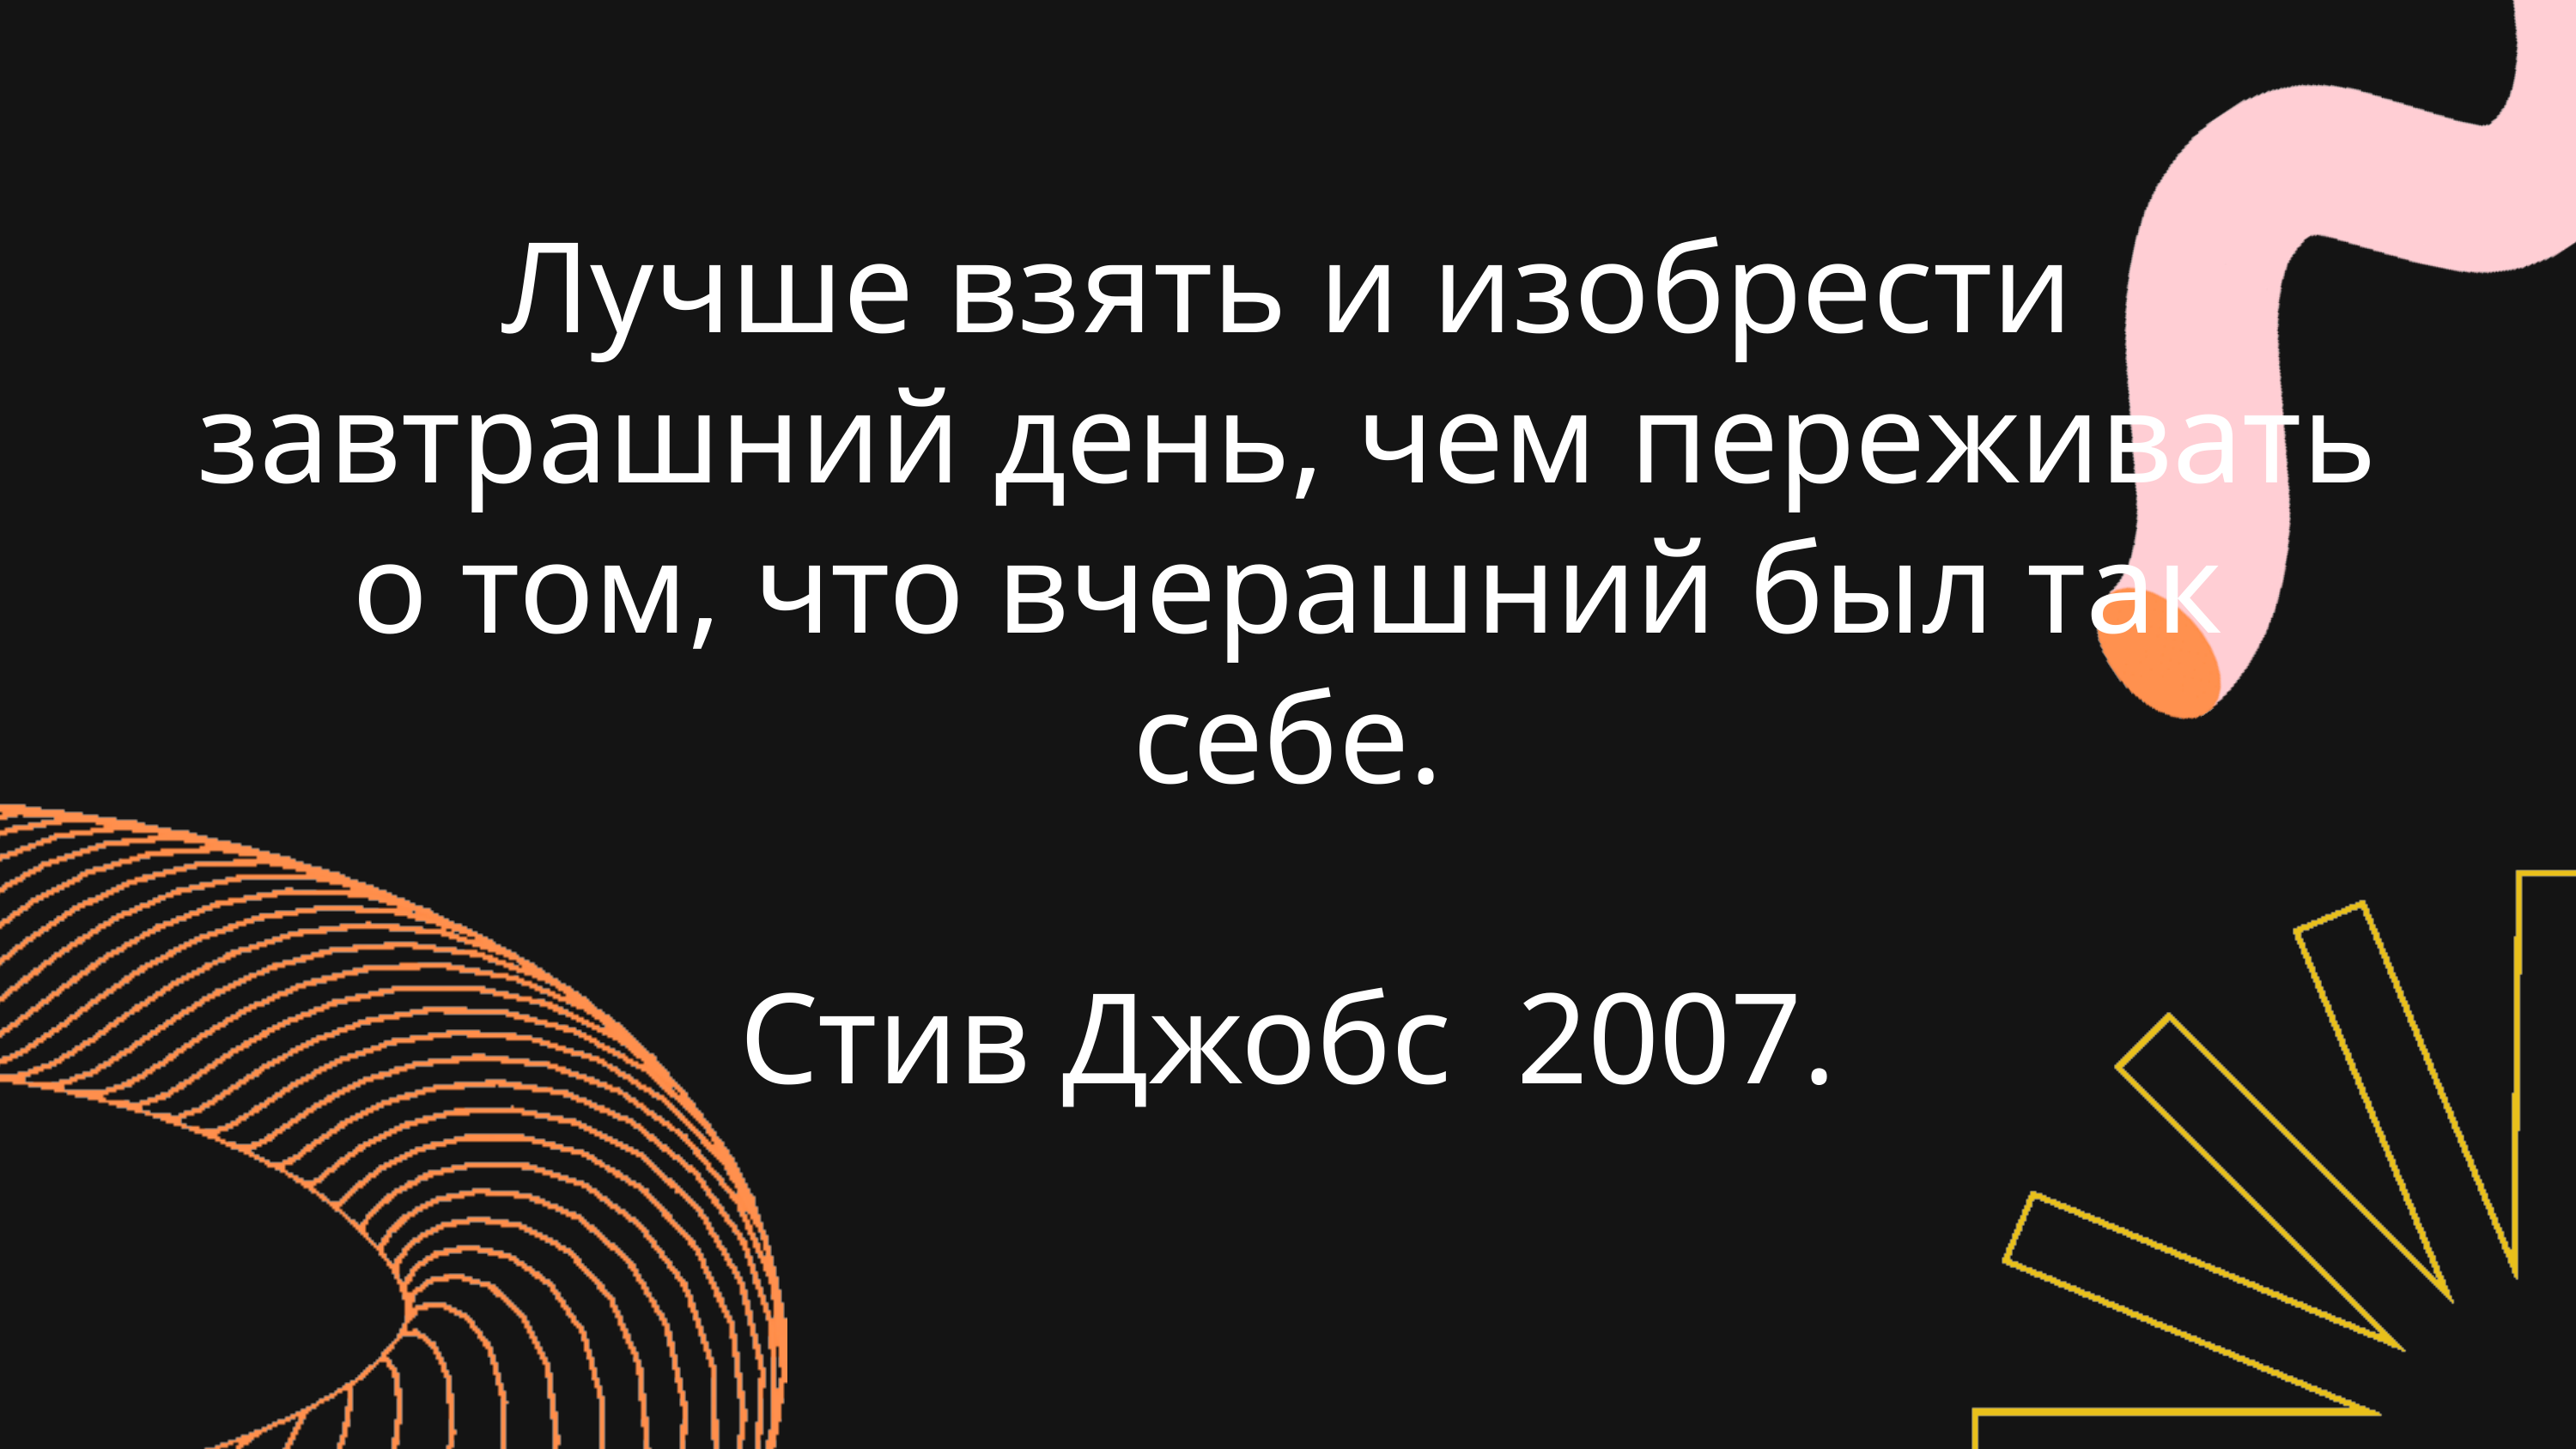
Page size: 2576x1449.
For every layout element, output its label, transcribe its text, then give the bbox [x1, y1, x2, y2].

picture [1971, 869, 2576, 1449]
text_box Лучше взять и изобрести завтрашний день, чем переживать о том, что вчерашний был так себе. Стив Джобс 2007. [194, 207, 2382, 1109]
picture [0, 797, 788, 1449]
picture [1801, 0, 2576, 596]
